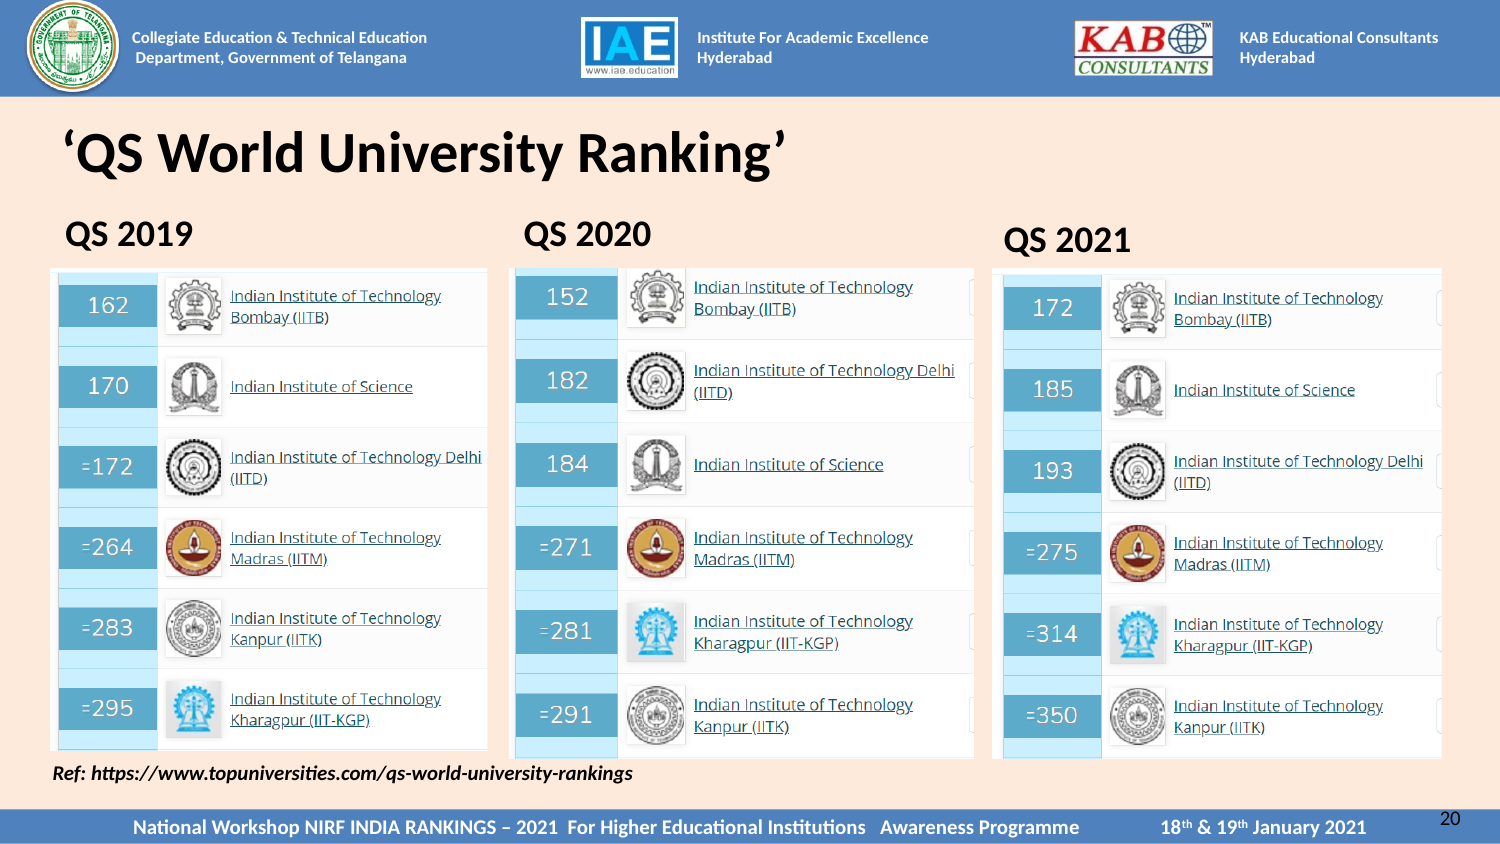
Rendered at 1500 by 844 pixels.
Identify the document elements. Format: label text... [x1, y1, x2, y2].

text_box Ref: https://www.topuniversities.com/qs-world-university-rankings [37, 751, 897, 792]
picture [991, 267, 1442, 759]
picture [49, 268, 488, 751]
picture [1074, 20, 1213, 76]
text_box QS 2020 [508, 201, 1259, 261]
text_box QS 2021 [988, 207, 1500, 268]
picture [581, 17, 678, 78]
picture [508, 267, 975, 759]
text_box QS 2019 [50, 201, 508, 261]
title ‘QS World University Ranking’ [47, 106, 1448, 248]
picture [24, 0, 121, 96]
